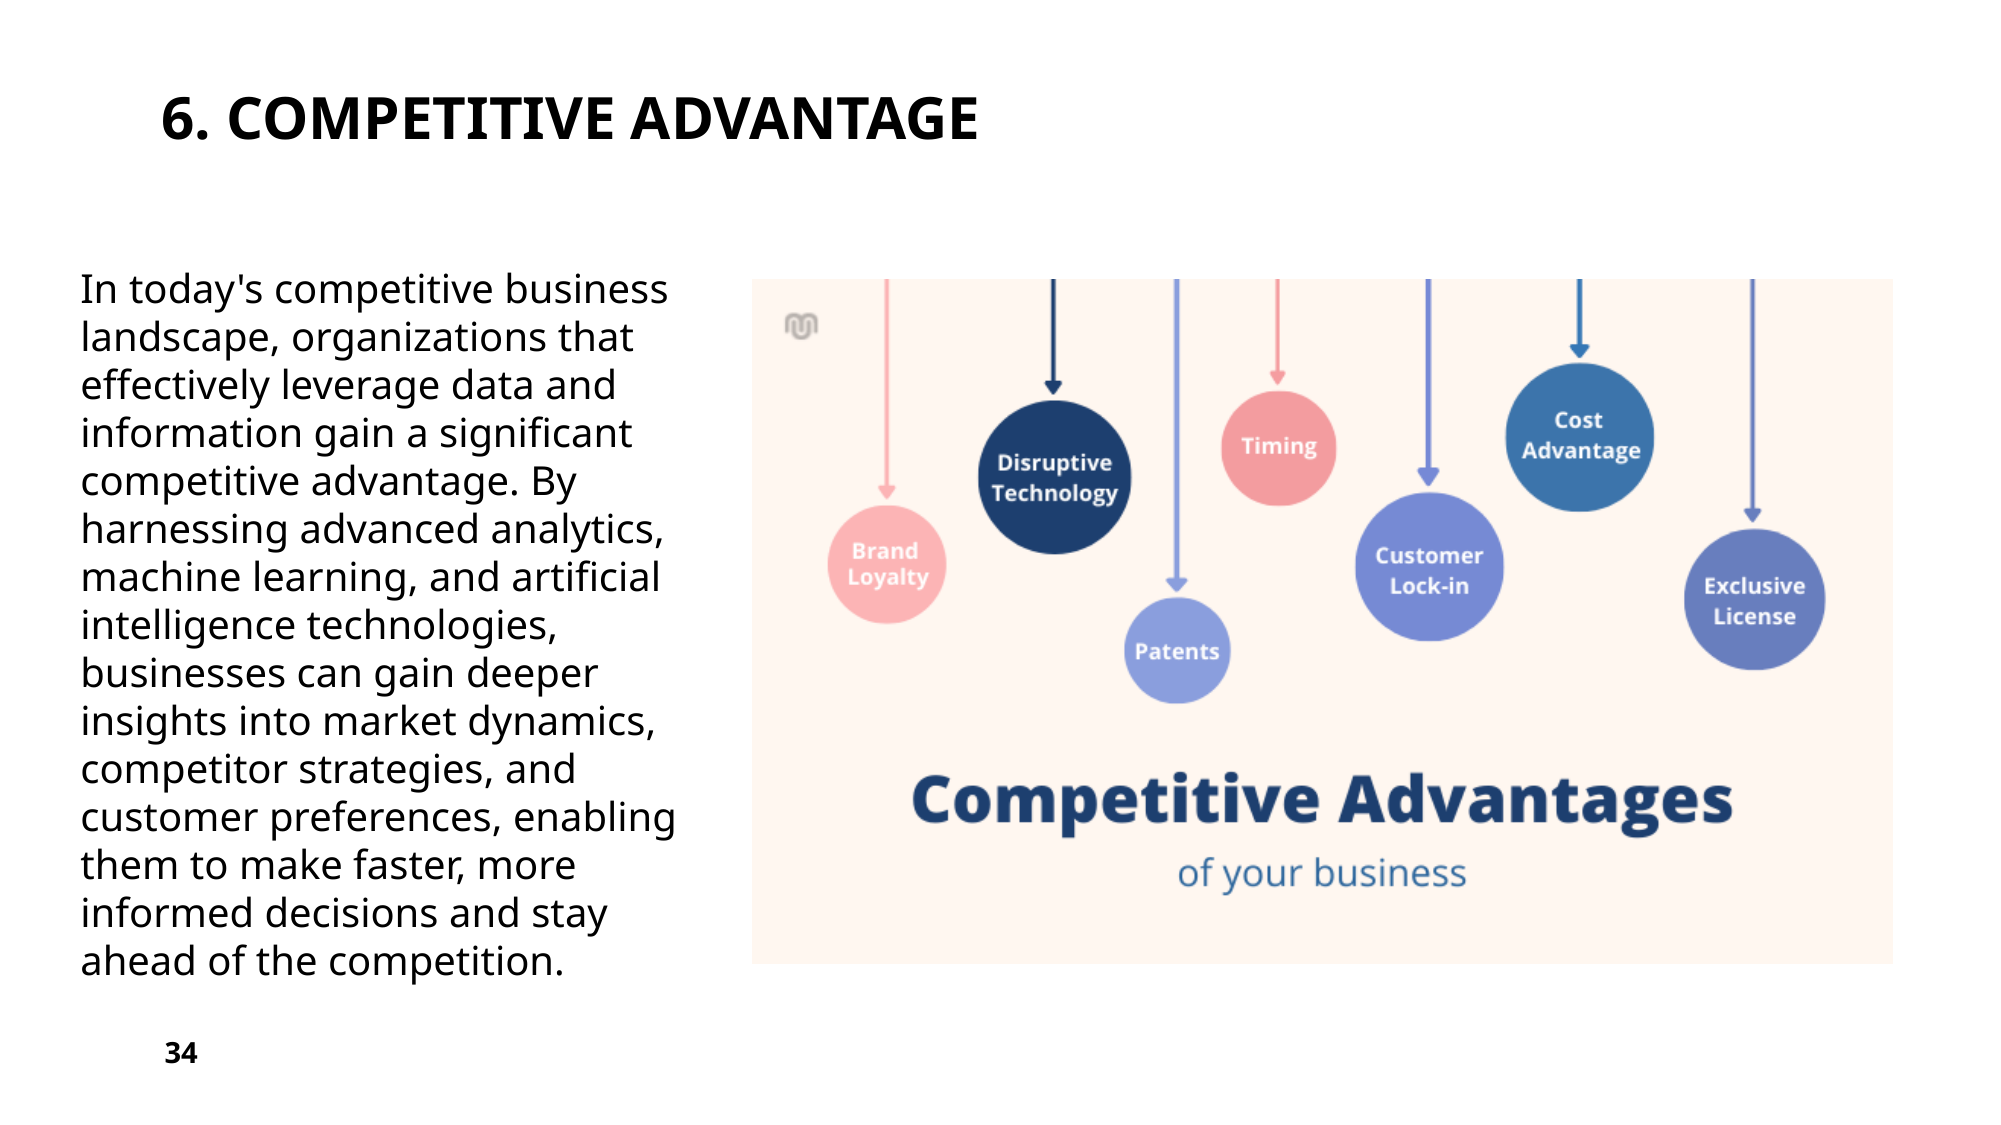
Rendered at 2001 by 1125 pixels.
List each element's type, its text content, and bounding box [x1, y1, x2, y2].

title 6. Competitive Advantage [146, 11, 1854, 230]
list In today's competitive business landscape, organizations that effectively leverage data and information gain a significant competitive advantage. By harnessing advanced analytics, machine learning, and artificial intelligence technologies, businesses can gain deeper insights into market dynamics, competitor strategies, and customer preferences, enabling them to make faster, more informed decisions and stay ahead of the competition. [65, 255, 709, 1001]
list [752, 279, 1893, 964]
slide_number 34 [149, 1024, 588, 1085]
